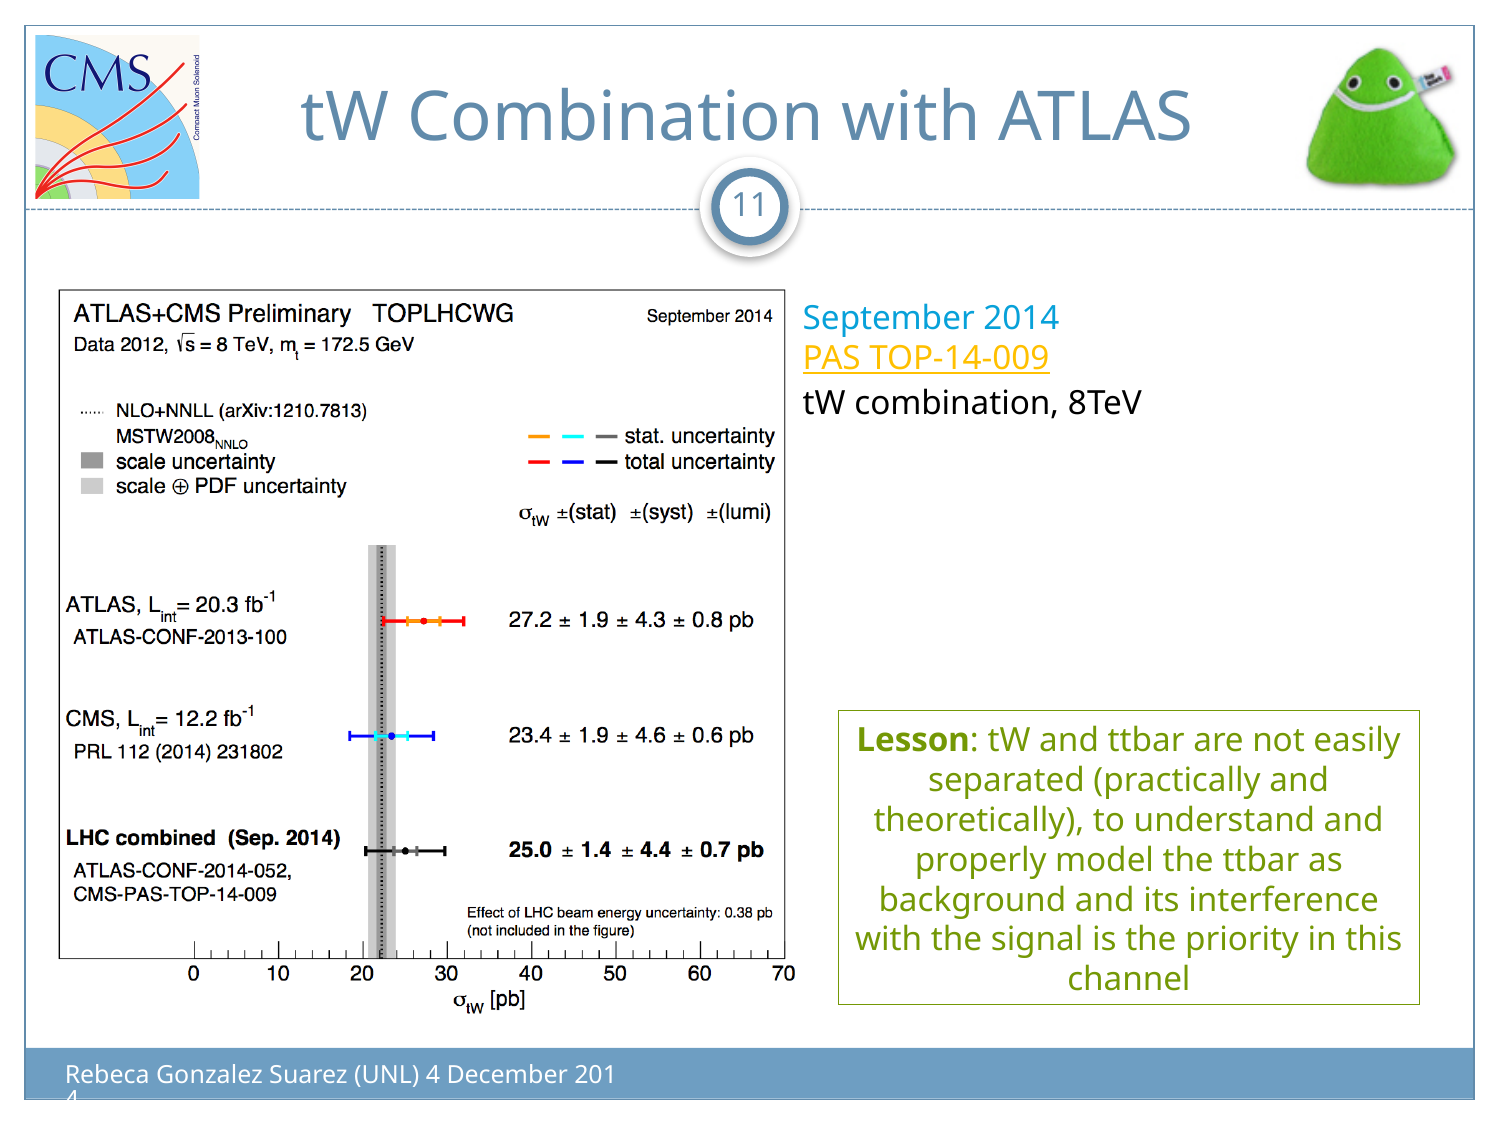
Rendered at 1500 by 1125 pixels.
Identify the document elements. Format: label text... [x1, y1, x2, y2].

text_box September 2014 PAS TOP-14-009 tW combination, 8TeV [814, 288, 1158, 429]
title tW Combination with ATLAS [199, 37, 1296, 162]
slide_number 11 [712, 169, 788, 243]
picture [35, 35, 200, 199]
picture [1295, 42, 1467, 196]
picture [43, 277, 808, 1024]
text_box Lesson: tW and ttbar are not easily separated (practically and theoretically), to understand and properly model the ttbar as background and its interference with the signal is the priority in this channel [838, 710, 1420, 1005]
footer Rebeca Gonzalez Suarez (UNL) 4 December 2014 [50, 1051, 638, 1112]
